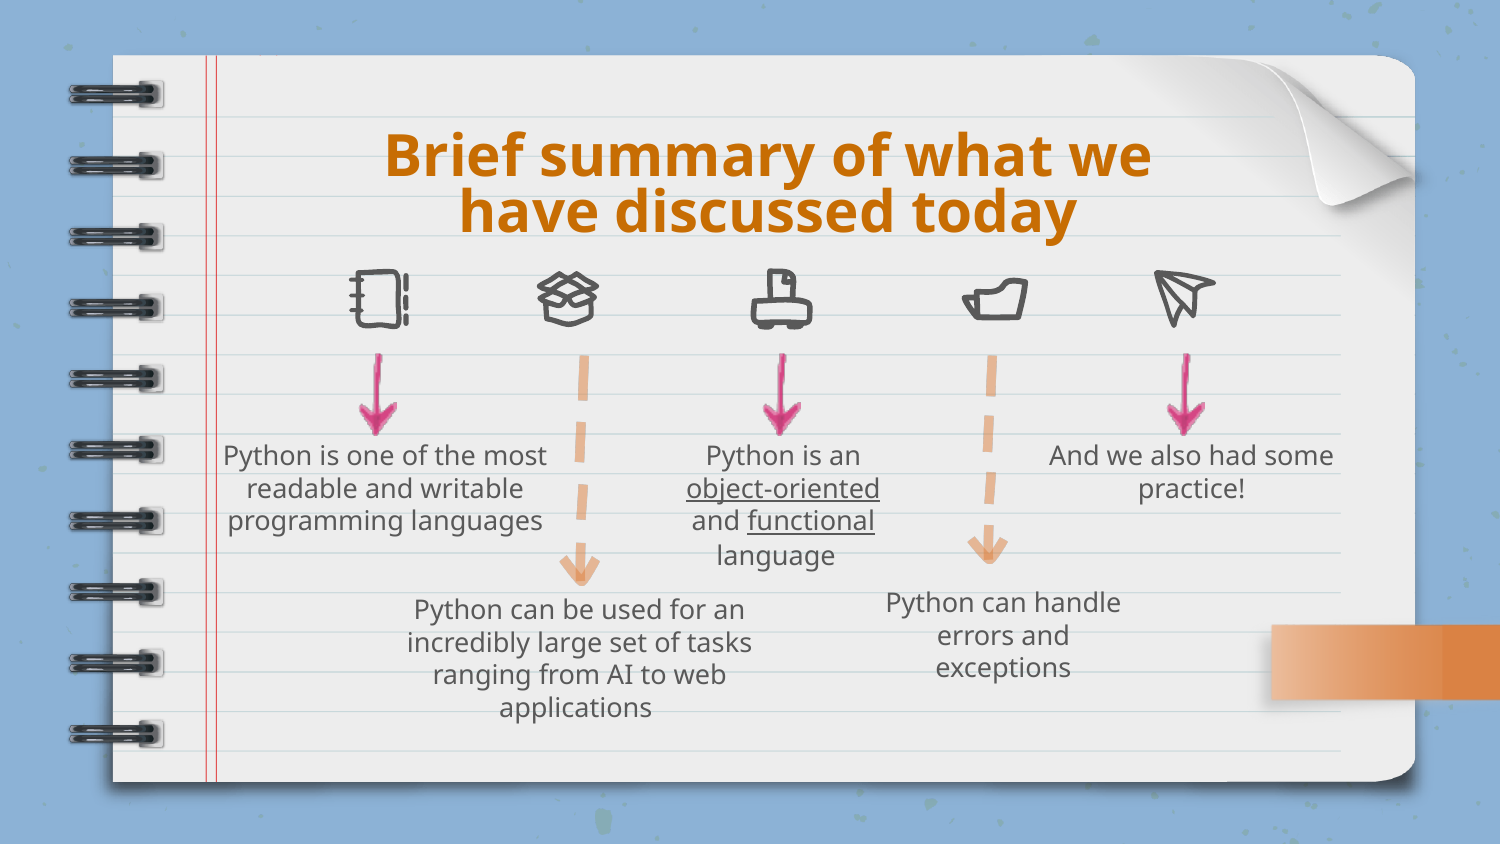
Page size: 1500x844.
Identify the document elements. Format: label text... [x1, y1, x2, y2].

subtitle Python is one of the most readable and writable programming languages [205, 423, 559, 518]
text_box [536, 271, 600, 328]
picture [63, 22, 1500, 822]
text_box [750, 268, 813, 330]
subtitle Python can be used for an incredibly large set of tasks ranging from AI to web applications [357, 577, 802, 672]
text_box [347, 268, 409, 330]
subtitle And we also had some practice! [997, 423, 1386, 518]
title Brief summary of what we have discussed today [307, 116, 1230, 211]
subtitle Python is an object-oriented and functional language [647, 423, 919, 518]
subtitle Python can handle errors and exceptions [860, 570, 1147, 665]
text_box [961, 277, 1029, 321]
text_box [1154, 270, 1217, 328]
